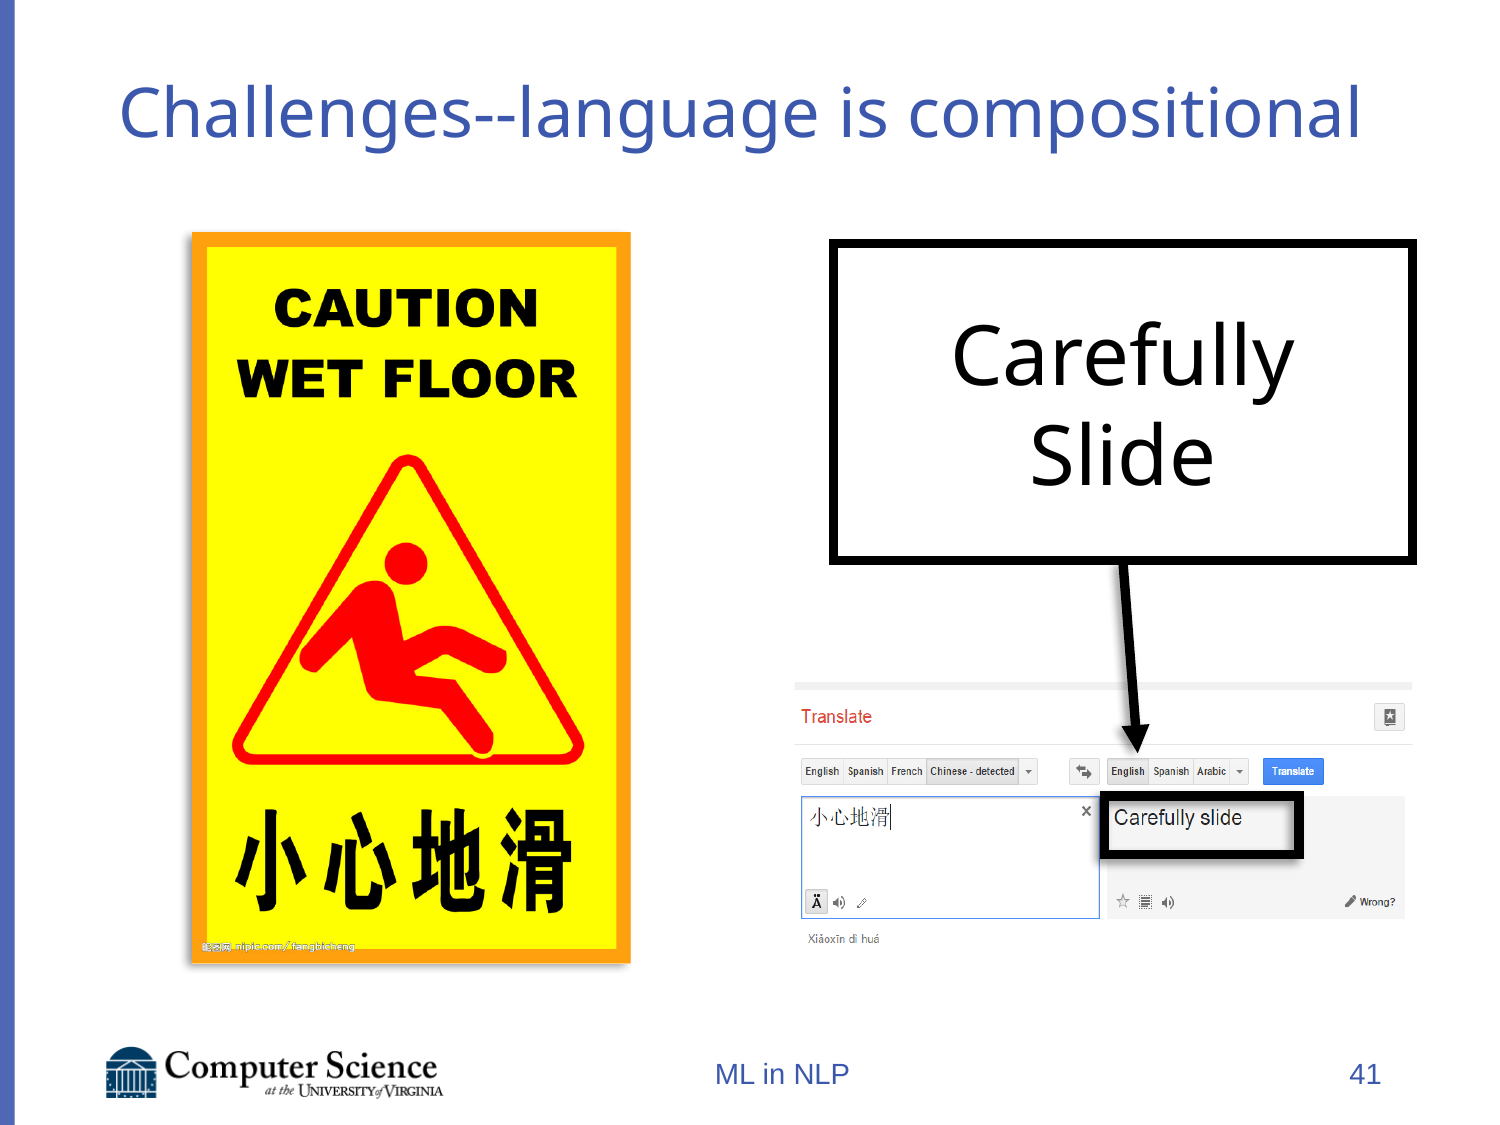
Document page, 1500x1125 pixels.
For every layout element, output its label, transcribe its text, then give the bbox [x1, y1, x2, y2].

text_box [794, 243, 1413, 965]
title Challenges--language is compositional [103, 59, 1397, 171]
picture [103, 1045, 450, 1099]
footer ML in NLP [496, 1042, 1069, 1103]
picture [192, 232, 631, 964]
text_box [1122, 560, 1138, 754]
slide_number 41 [1177, 1042, 1397, 1103]
